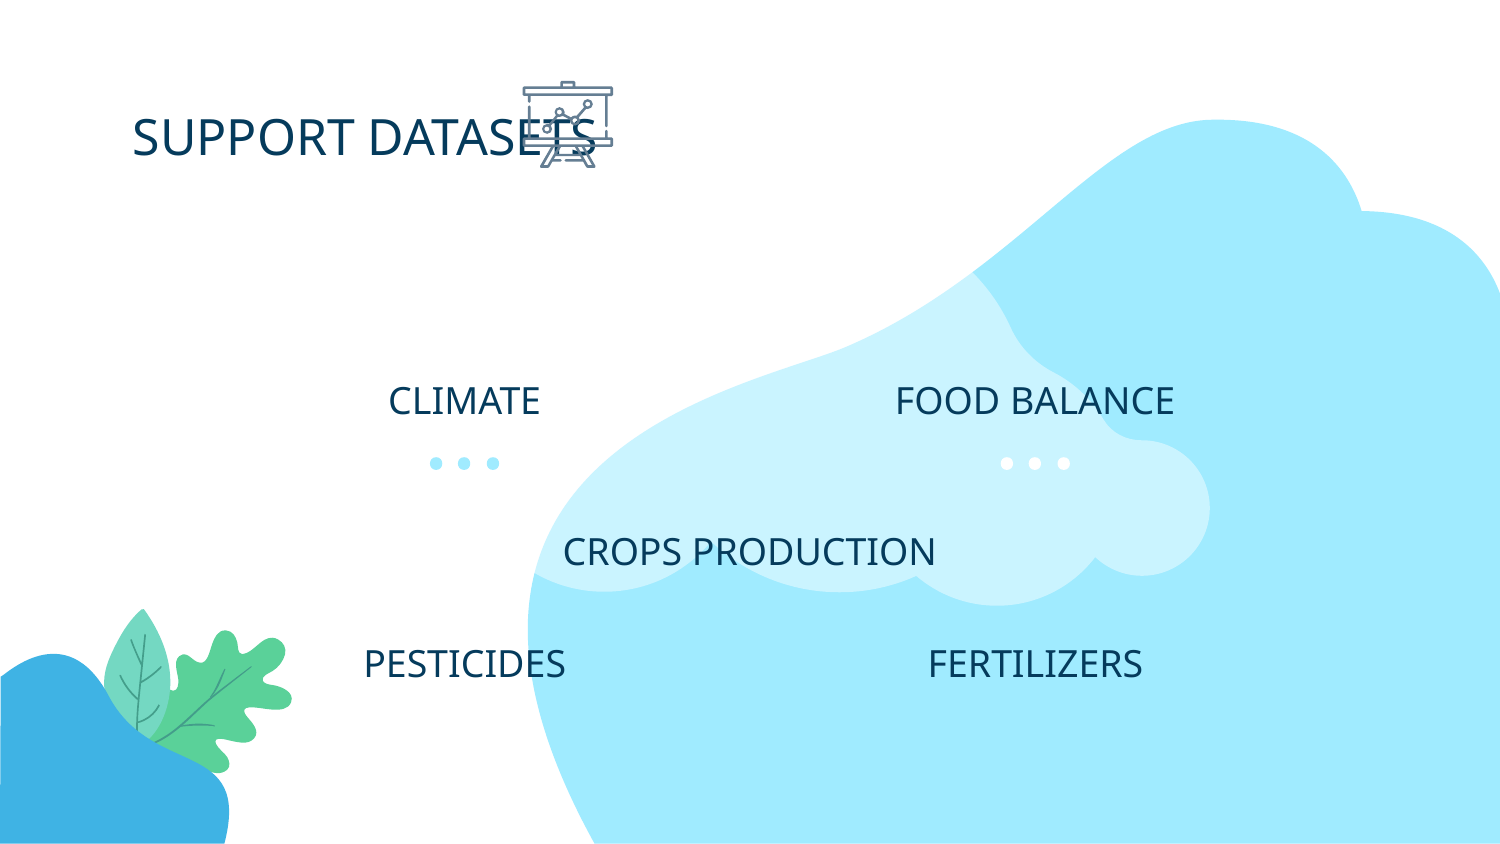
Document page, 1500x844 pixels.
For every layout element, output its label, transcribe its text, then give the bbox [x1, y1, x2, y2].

title PESTICIDES [250, 624, 679, 706]
title FERTILIZERS [821, 624, 1250, 706]
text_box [998, 456, 1073, 471]
title CROPS PRODUCTION [536, 512, 964, 594]
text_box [427, 456, 502, 471]
title CLIMATE [250, 362, 679, 444]
title FOOD BALANCE [821, 362, 1250, 444]
title SUPPORT DATASETS [117, 90, 1383, 185]
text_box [522, 80, 614, 169]
